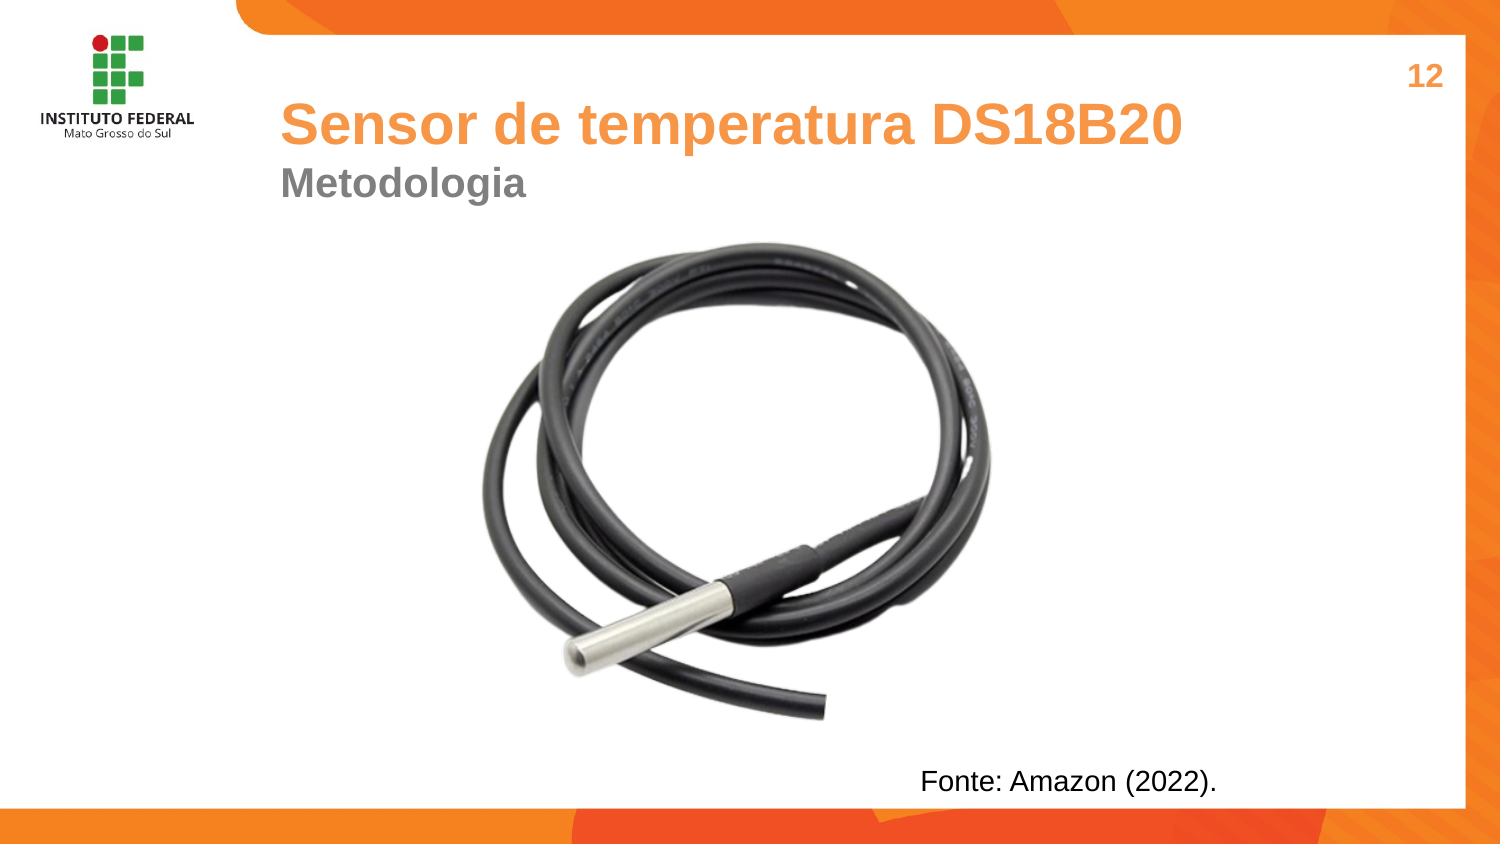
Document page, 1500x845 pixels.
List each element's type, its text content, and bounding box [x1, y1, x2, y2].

text_box Sensor de temperatura DS18B20 Metodologia [265, 78, 1425, 233]
text_box 12 [708, 46, 1459, 102]
picture [0, 0, 1500, 844]
text_box Fonte: Amazon (2022). [904, 727, 1234, 805]
